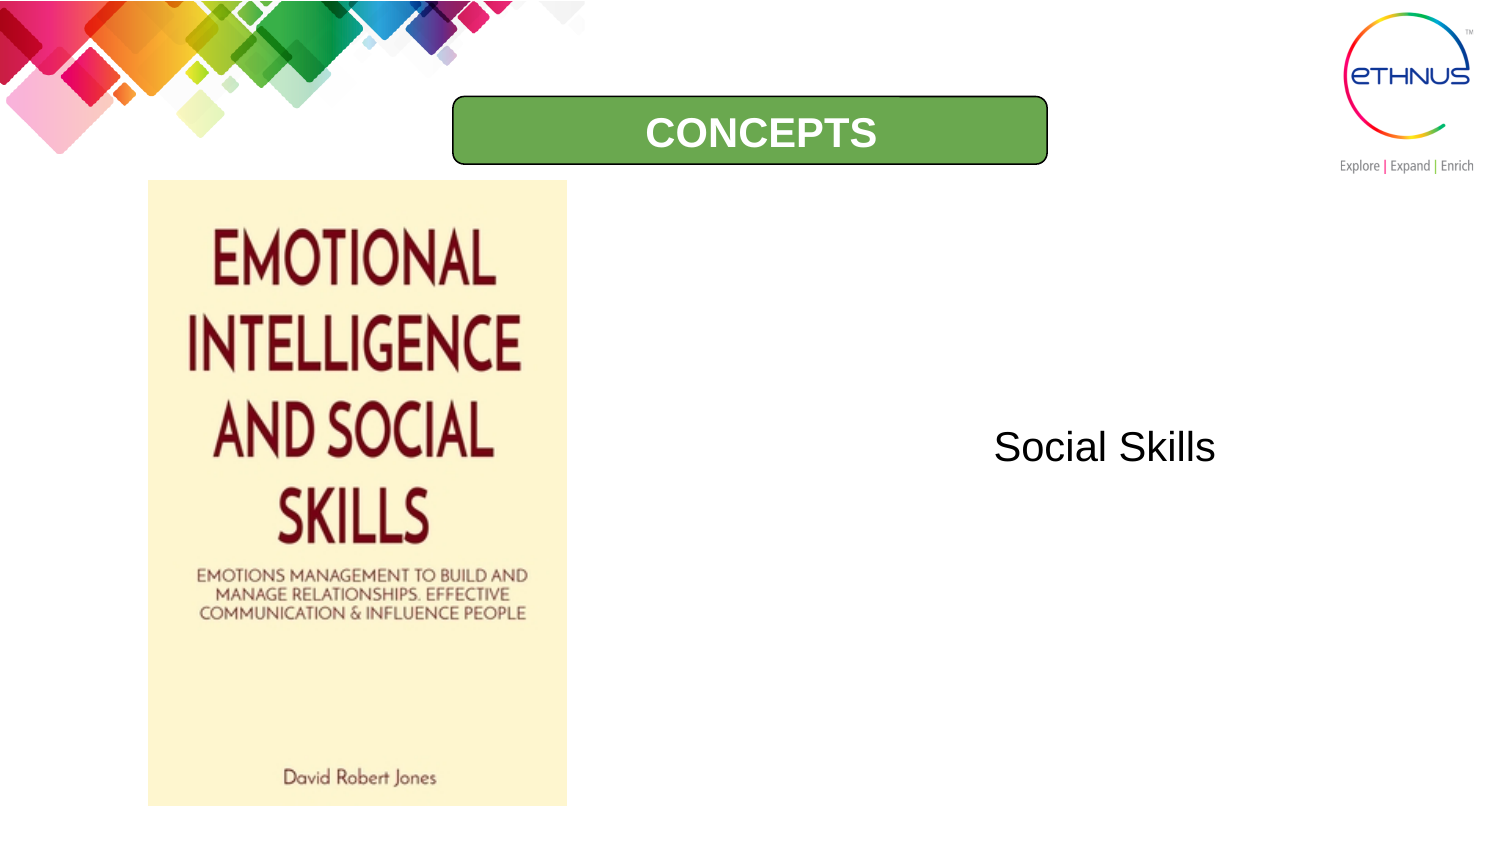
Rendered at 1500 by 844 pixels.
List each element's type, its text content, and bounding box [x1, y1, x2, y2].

picture [0, 1, 585, 154]
picture [148, 180, 567, 807]
text_box CONCEPTS [459, 96, 1048, 165]
text_box Social Skills [868, 404, 1342, 485]
picture [1327, 0, 1500, 182]
